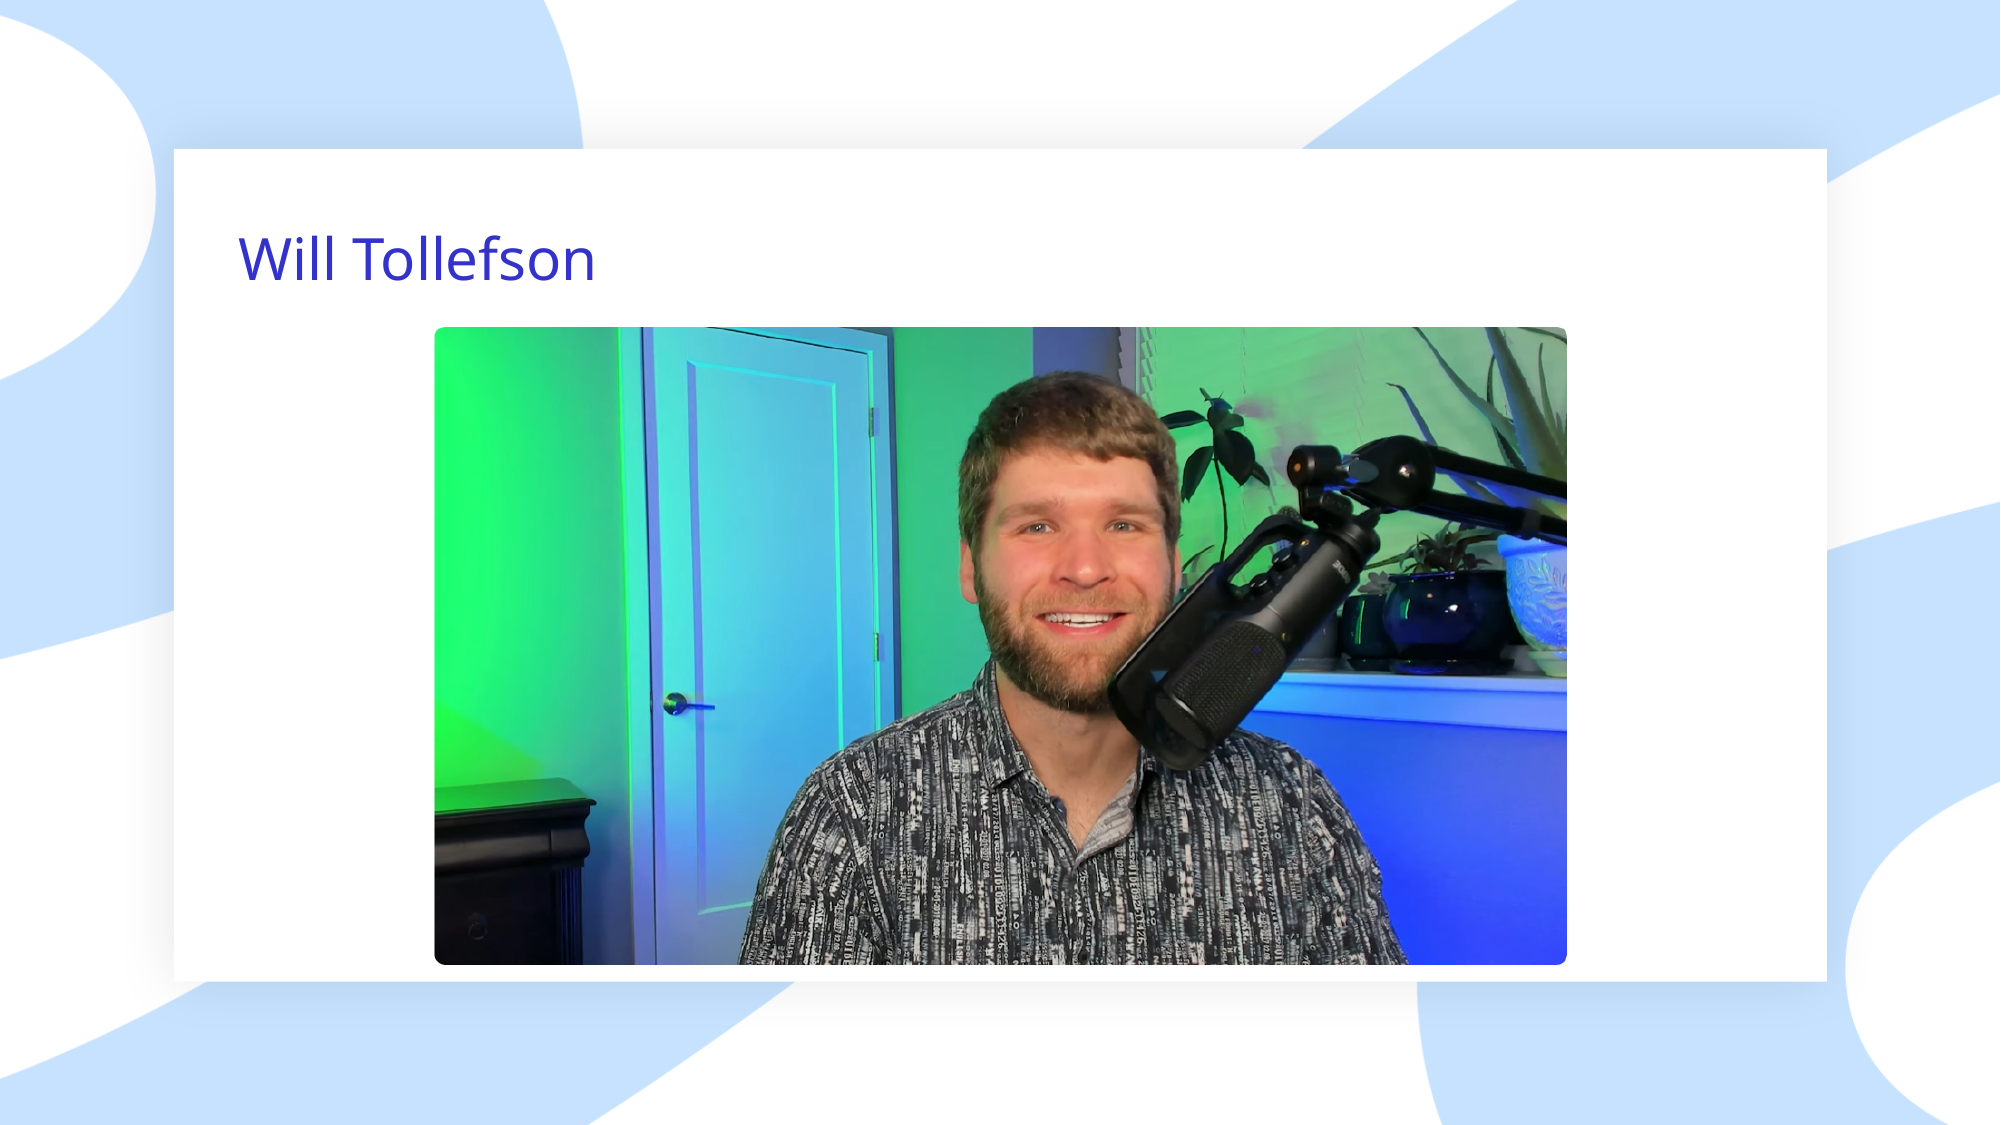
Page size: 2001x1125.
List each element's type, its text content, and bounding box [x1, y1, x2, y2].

title Will Tollefson [223, 182, 1827, 341]
text_box [173, 148, 1828, 983]
picture [425, 319, 1575, 975]
